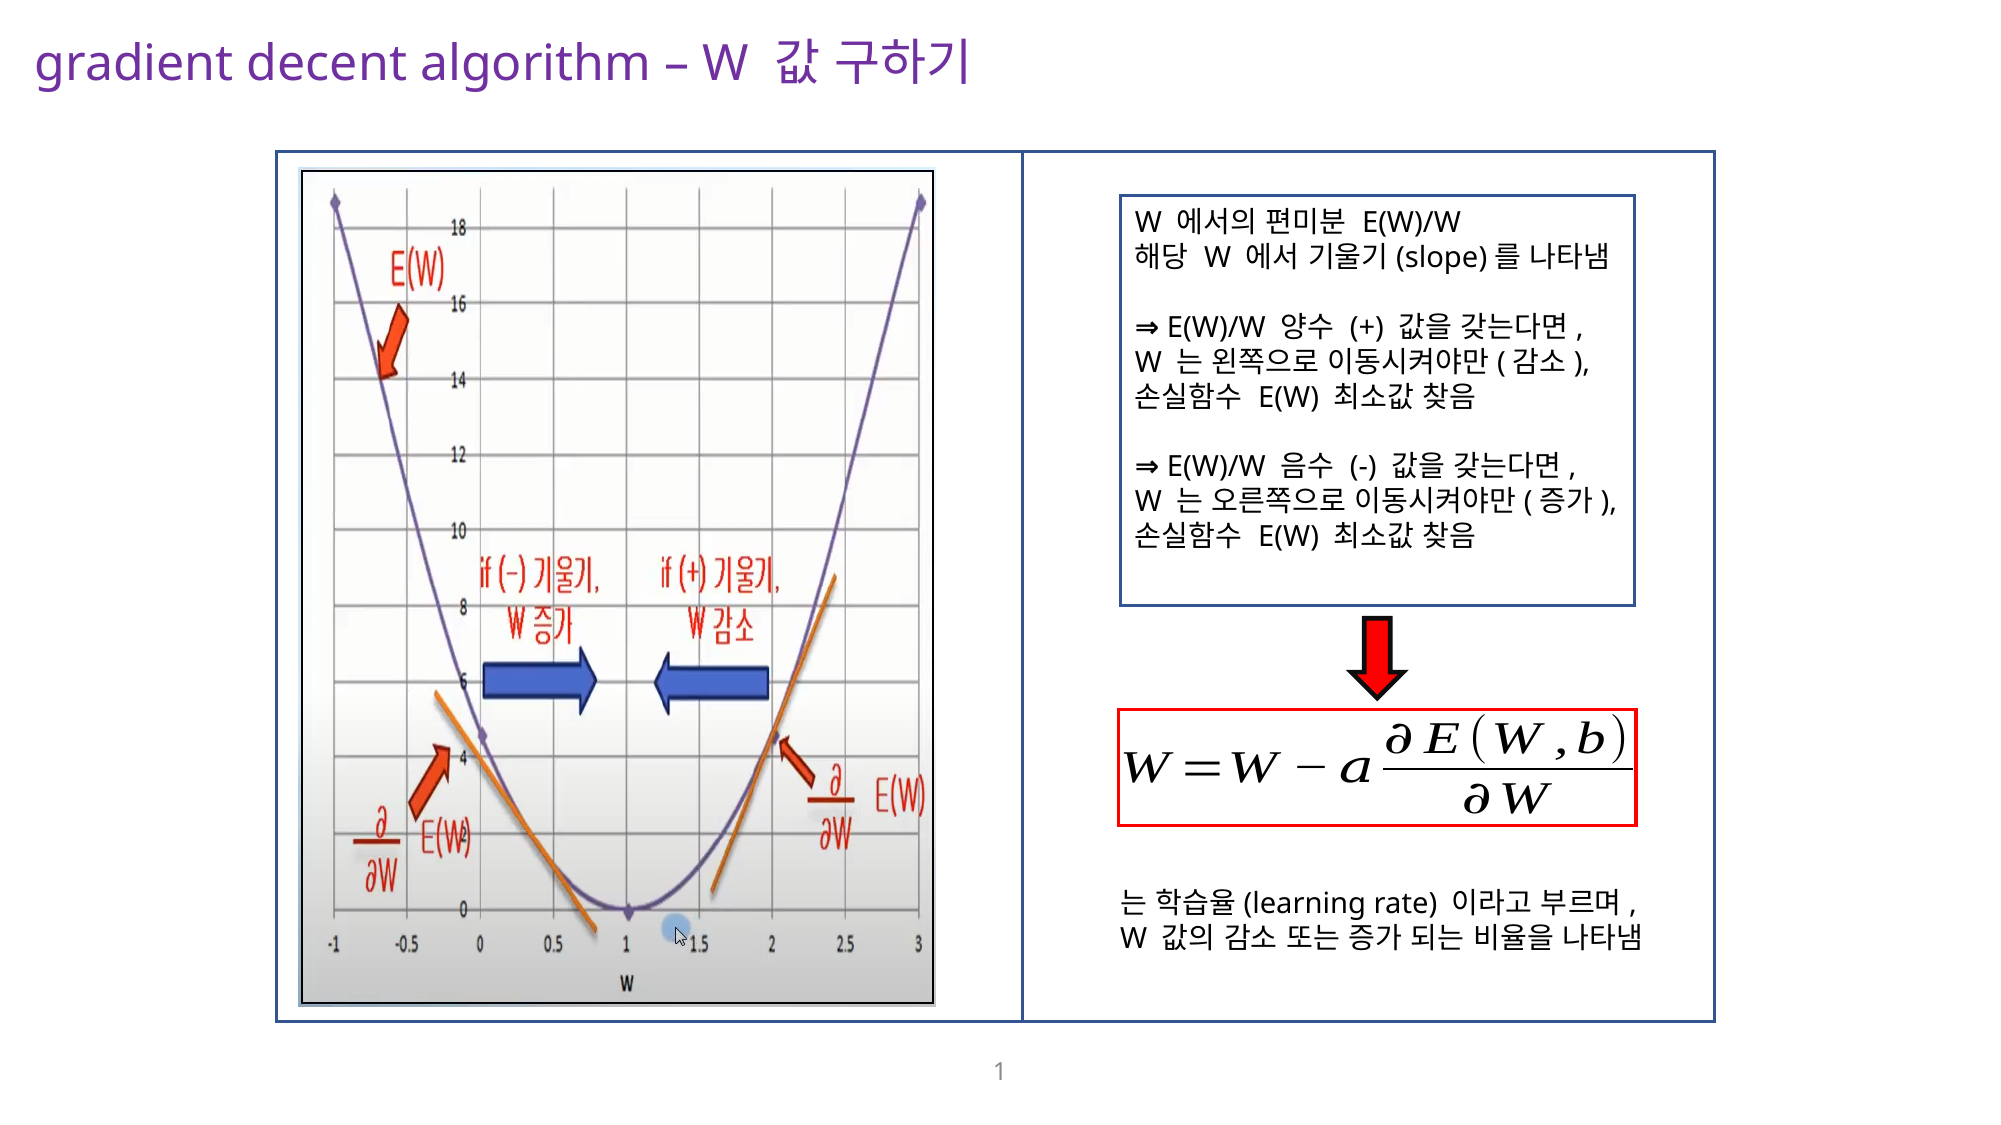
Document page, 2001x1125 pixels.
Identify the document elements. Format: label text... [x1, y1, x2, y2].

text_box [276, 151, 1715, 1022]
footer 1 [662, 1042, 1338, 1103]
text_box gradient decent algorithm – W 값 구하기 [19, 23, 1405, 98]
